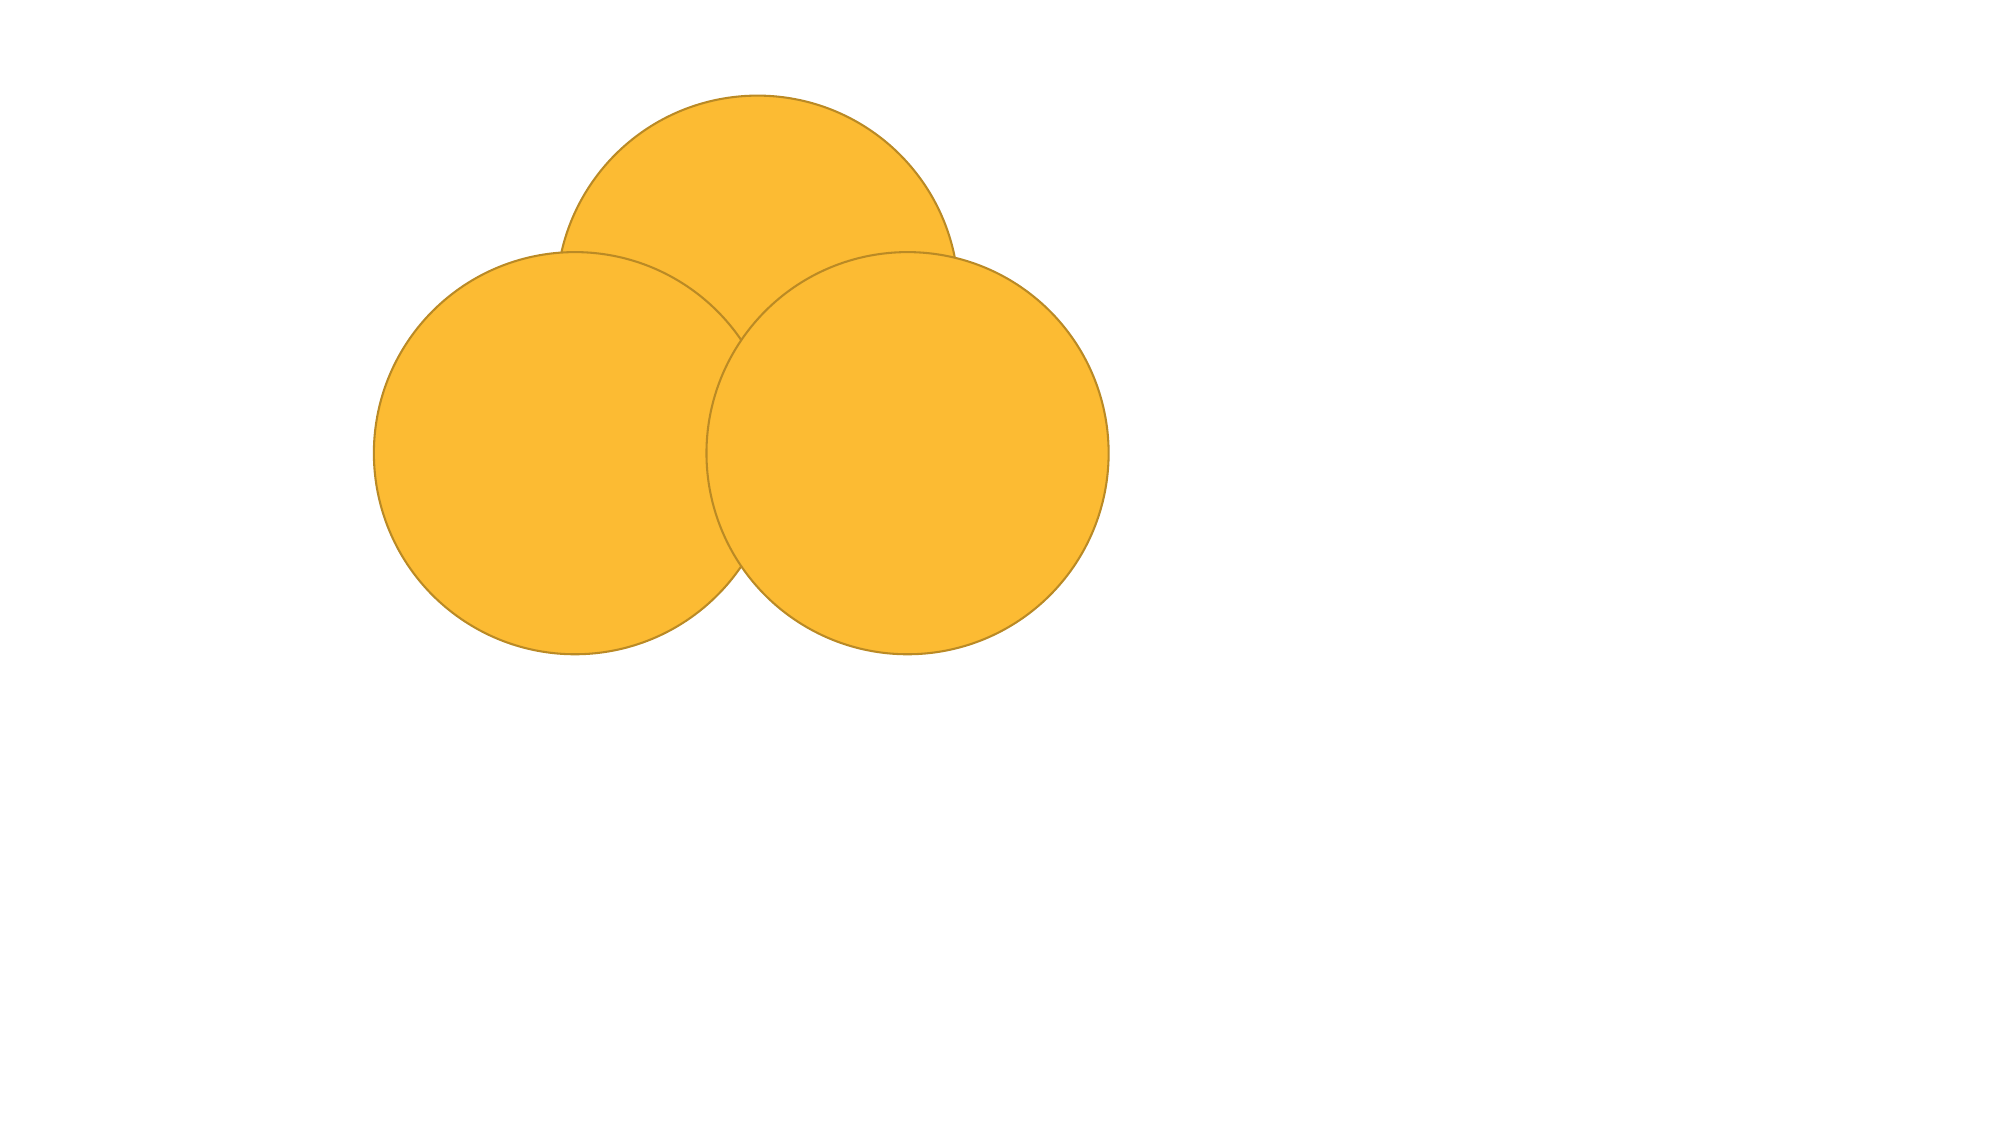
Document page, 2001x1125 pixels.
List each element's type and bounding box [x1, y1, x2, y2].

text_box [372, 251, 741, 656]
text_box [560, 94, 956, 337]
text_box [705, 251, 1110, 656]
